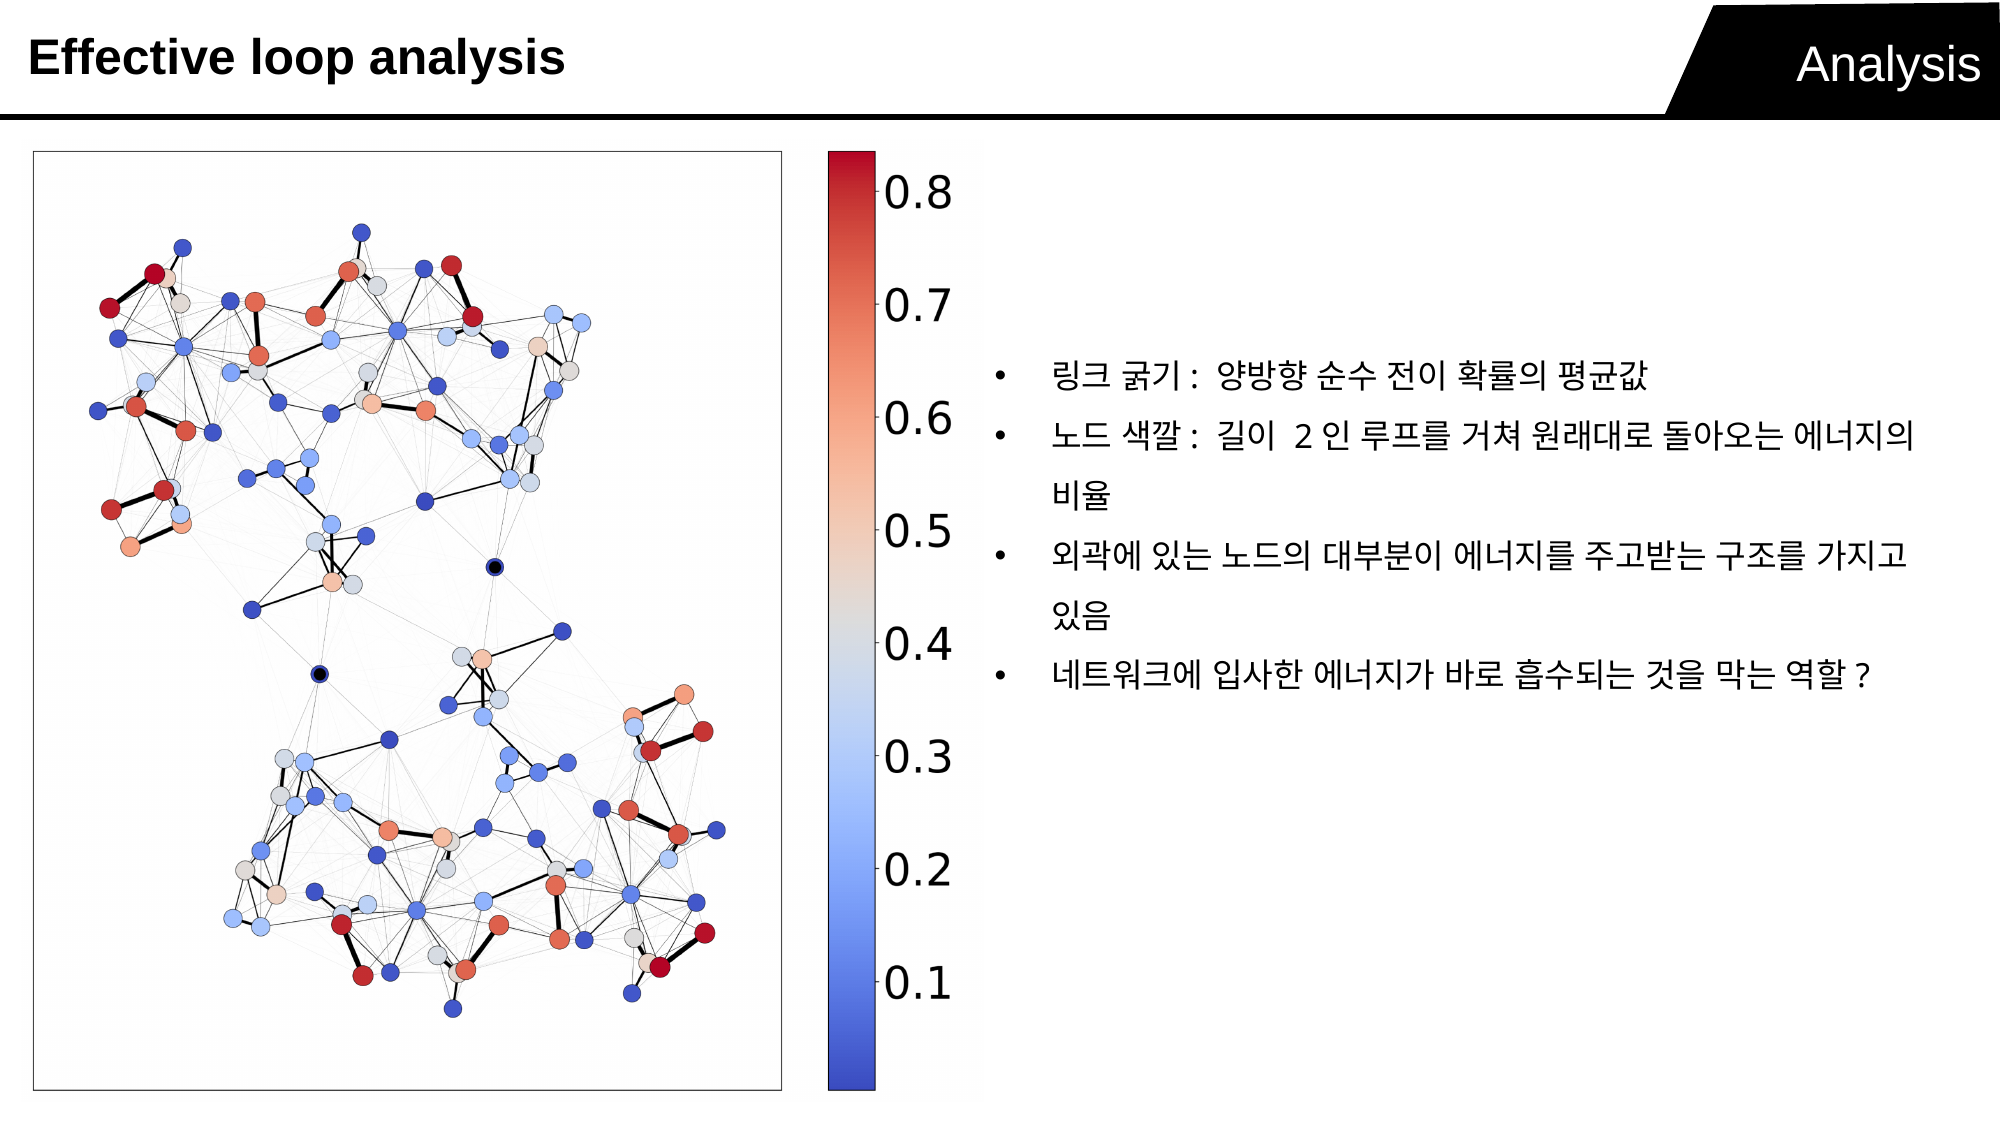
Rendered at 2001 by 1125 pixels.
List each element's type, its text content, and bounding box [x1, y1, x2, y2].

text_box Effective loop analysis [19, 16, 576, 94]
picture [21, 139, 984, 1102]
text_box [1667, 5, 1999, 116]
text_box Analysis [1667, 22, 1991, 100]
